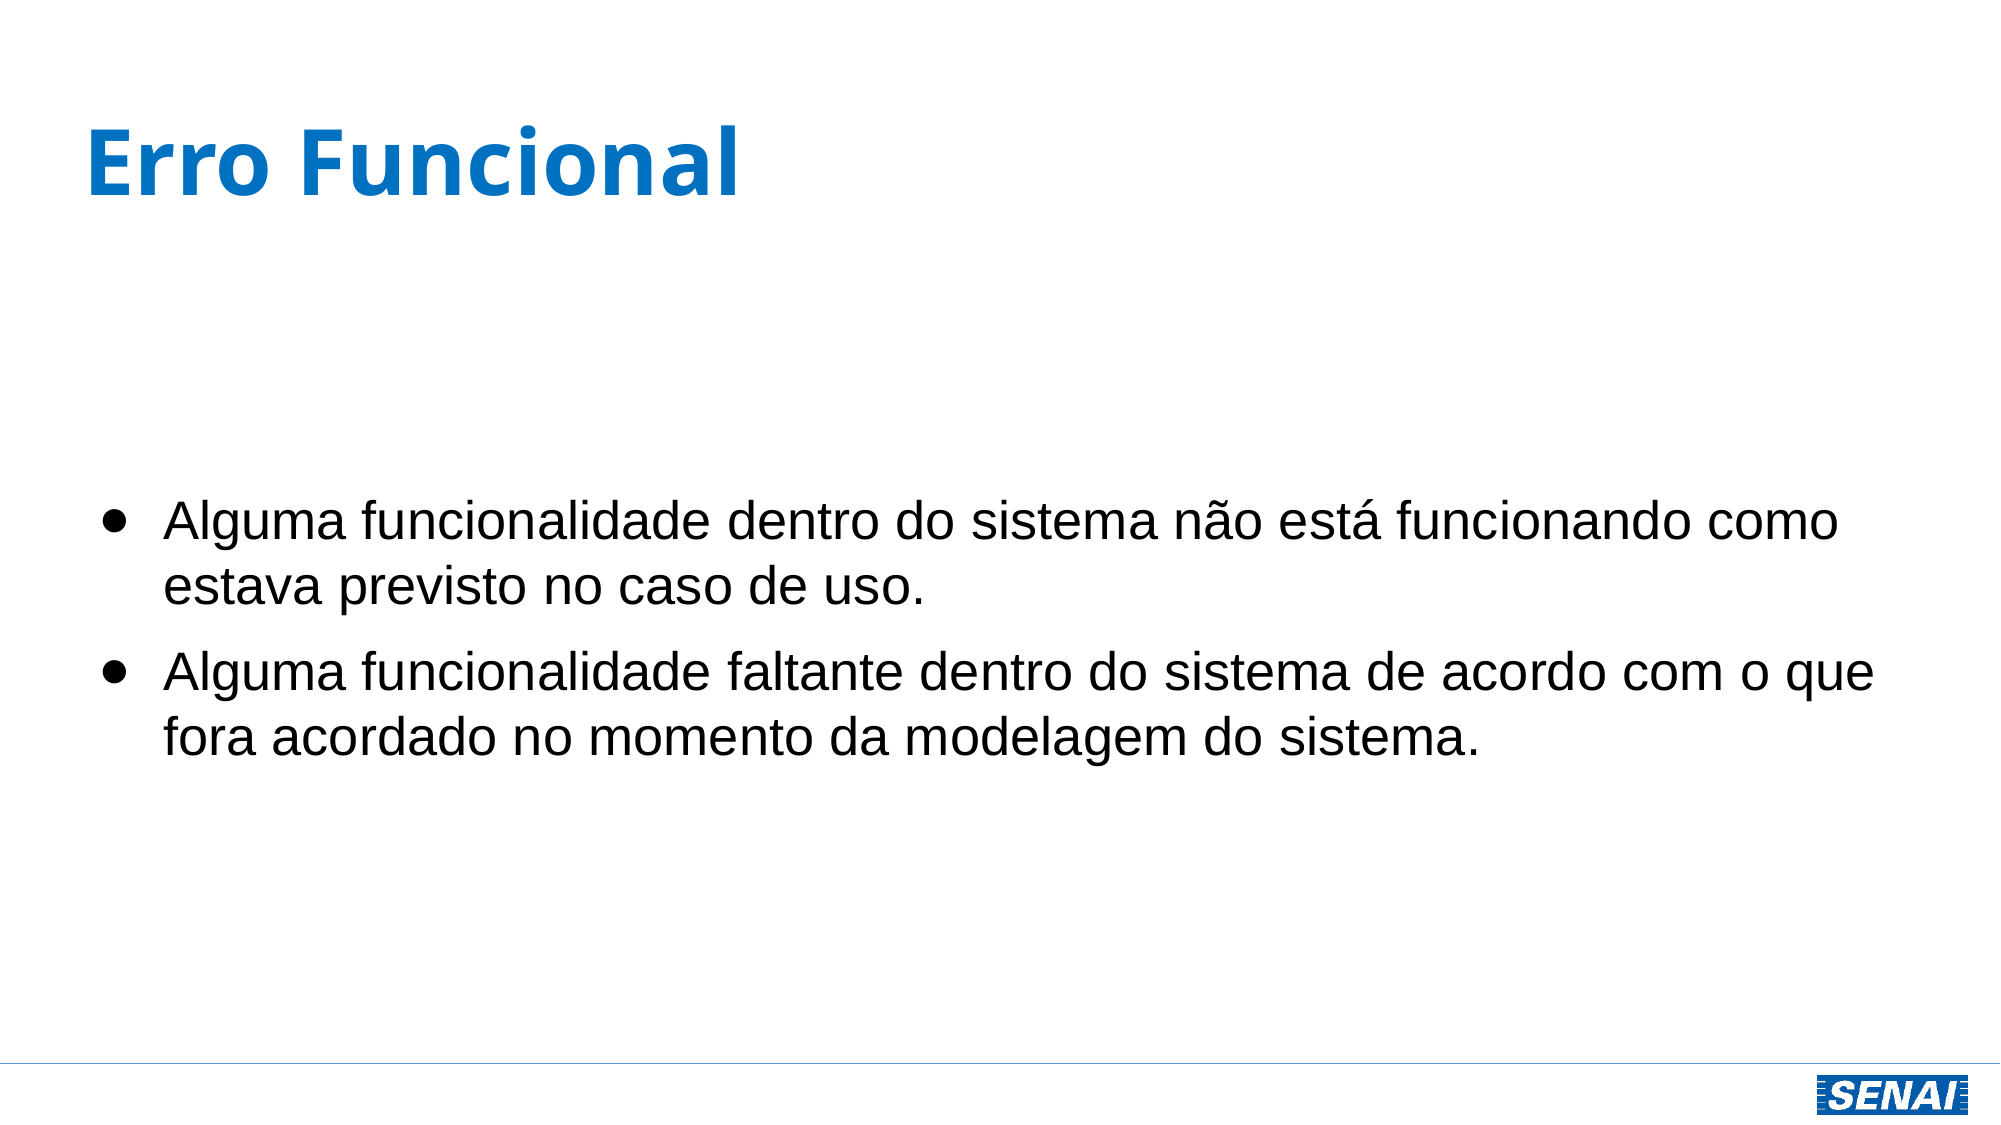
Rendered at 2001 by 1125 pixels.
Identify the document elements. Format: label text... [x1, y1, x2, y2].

title Erro Funcional [68, 97, 1932, 234]
picture [1817, 1075, 1968, 1115]
list Alguma funcionalidade dentro do sistema não está funcionando como estava previsto no caso de uso. Alguma funcionalidade faltante dentro do sistema de acordo com o que fora acordado no momento da modelagem do sistema. [68, 252, 1932, 1000]
